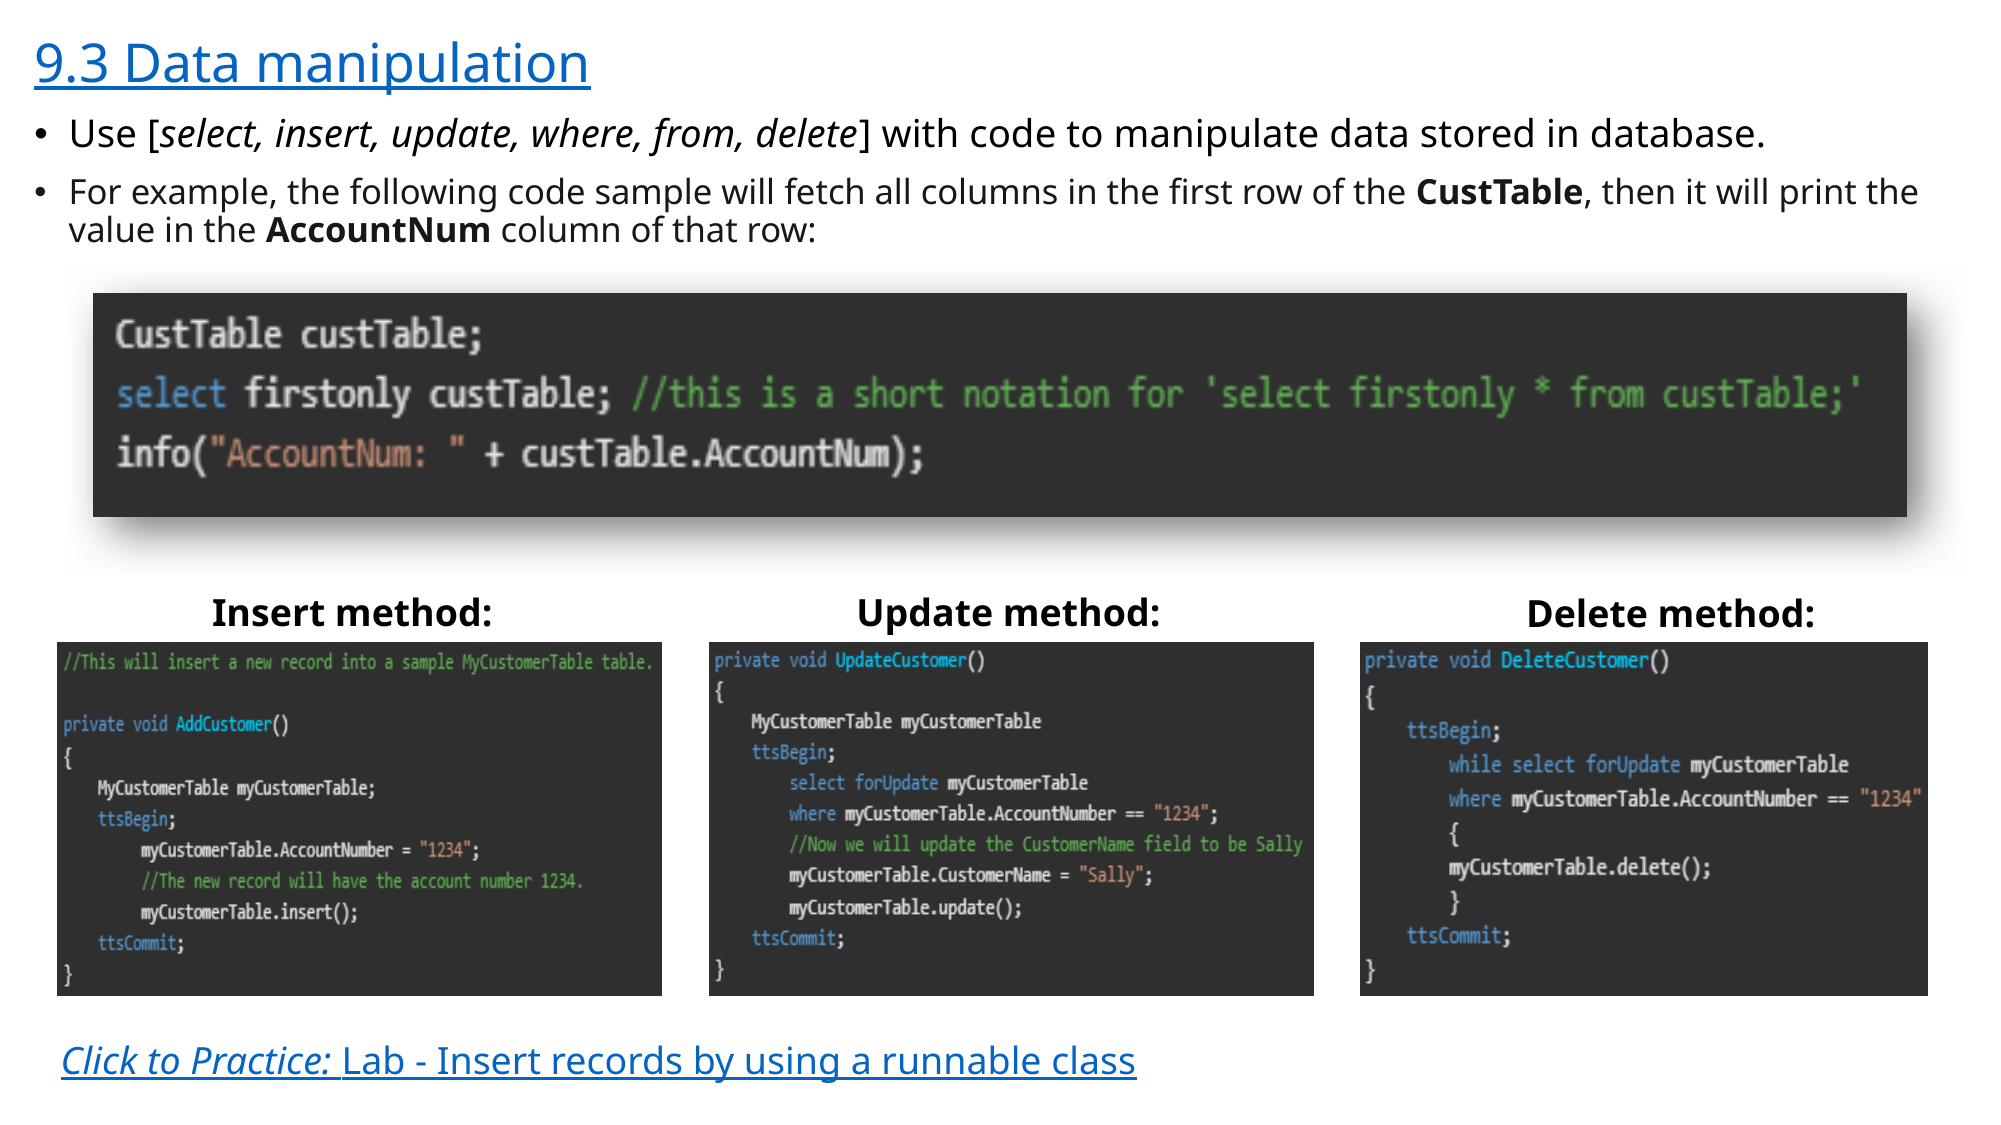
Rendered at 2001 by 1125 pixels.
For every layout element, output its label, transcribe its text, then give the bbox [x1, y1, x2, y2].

text_box Update method: [841, 581, 1181, 642]
picture [57, 642, 662, 996]
picture [93, 293, 1907, 517]
picture [1360, 642, 1928, 996]
picture [708, 642, 1314, 996]
text_box Delete method: [1511, 582, 1850, 642]
list 9.3 Data manipulation Use [select, insert, update, where, from, delete] with code to manipulate data stored in database. For example, the following code sample will fetch all columns in the first row of the CustTable, then it will print the value in the AccountNum column of that row: [19, 22, 1971, 260]
text_box Click to Practice: Lab - Insert records by using a runnable class [45, 1029, 1954, 1095]
text_box Insert method: [197, 581, 569, 642]
